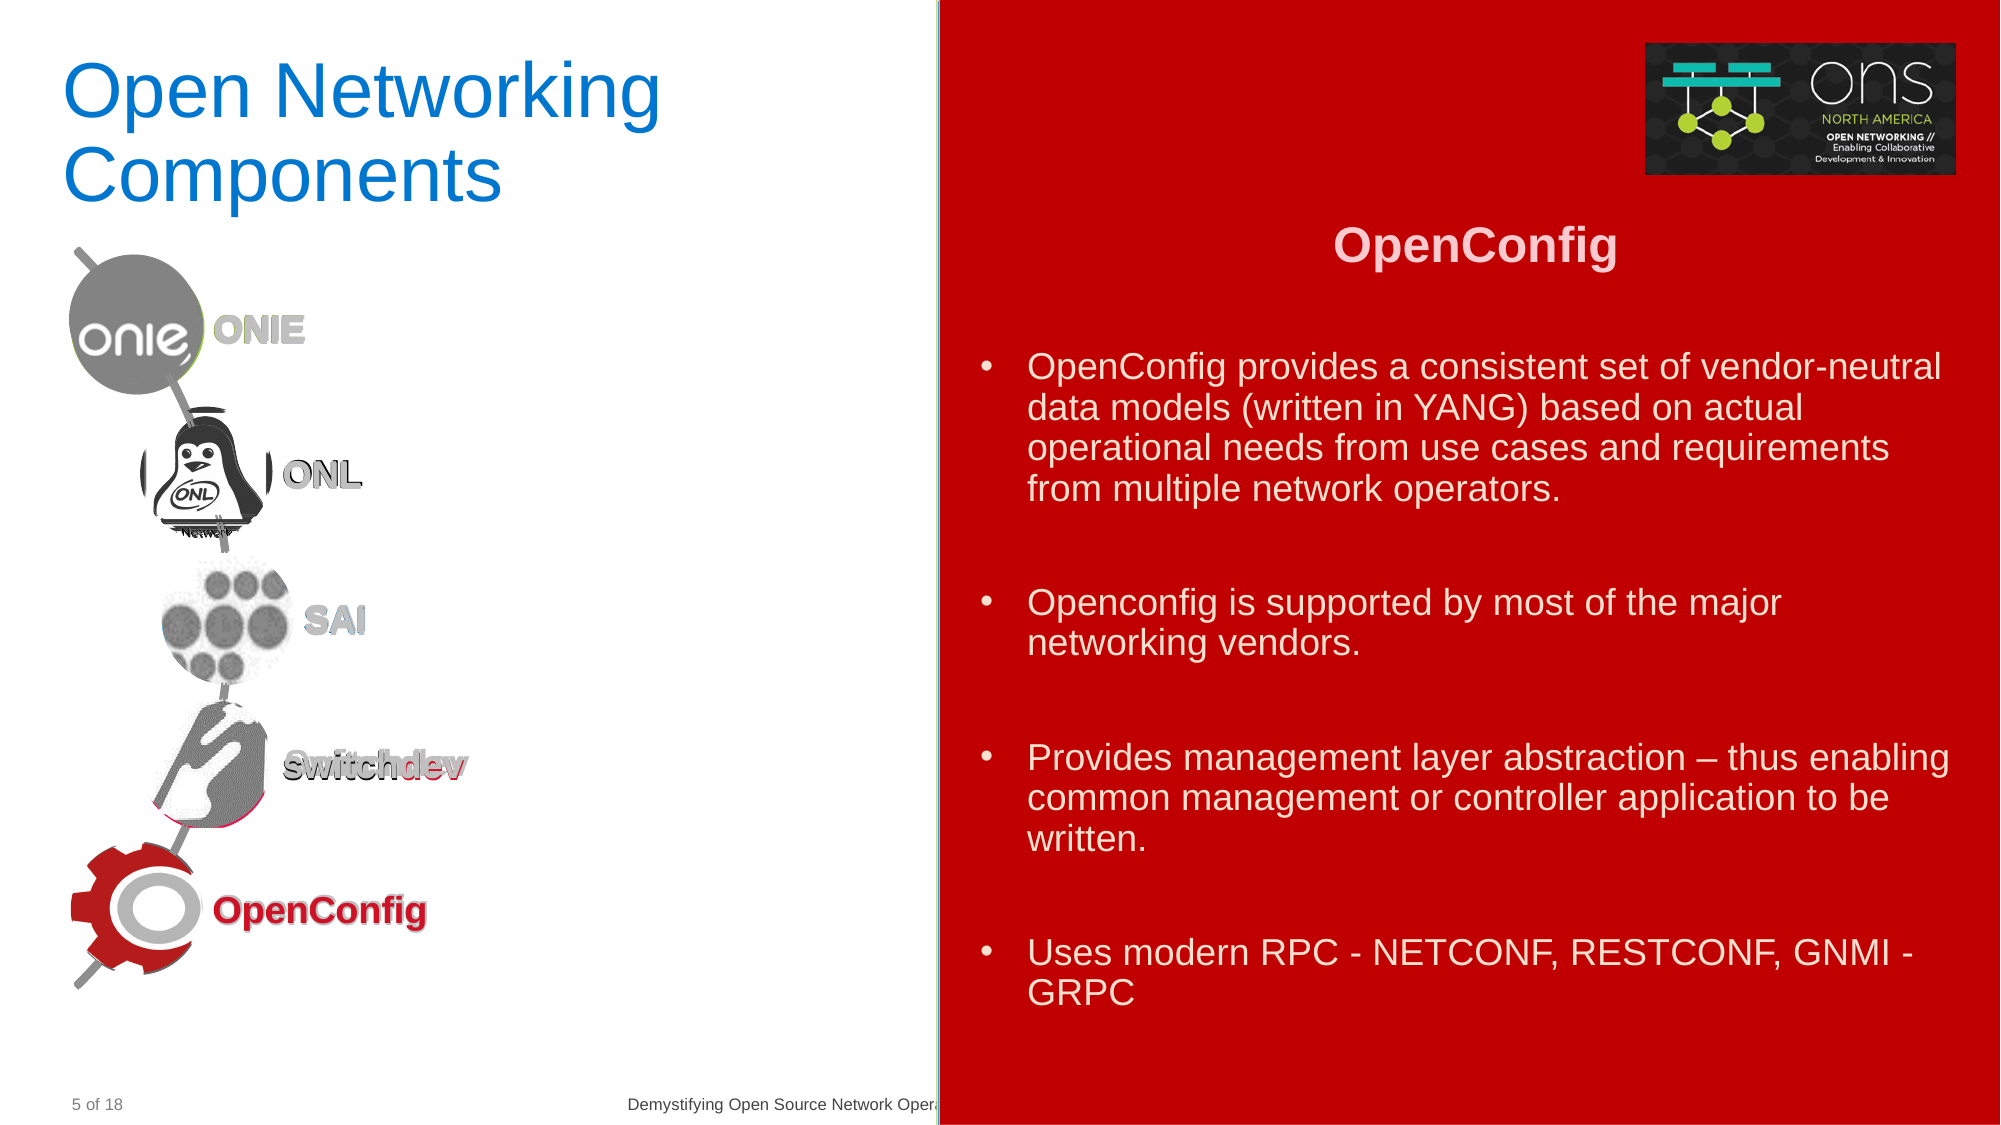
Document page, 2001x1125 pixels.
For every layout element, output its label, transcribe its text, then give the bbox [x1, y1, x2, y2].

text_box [61, 230, 1441, 1005]
title Open Networking Components [62, 50, 1225, 220]
picture [1645, 43, 1956, 175]
text_box OpenConfig OpenConfig provides a consistent set of vendor-neutral data models (written in YANG) based on actual operational needs from use cases and requirements from multiple network operators. Openconfig is supported by most of the major networking vendors. Provides management layer abstraction – thus enabling common management or controller application to be written. Uses modern RPC - NETCONF, RESTCONF, GNMI - GRPC [940, 0, 2000, 1125]
